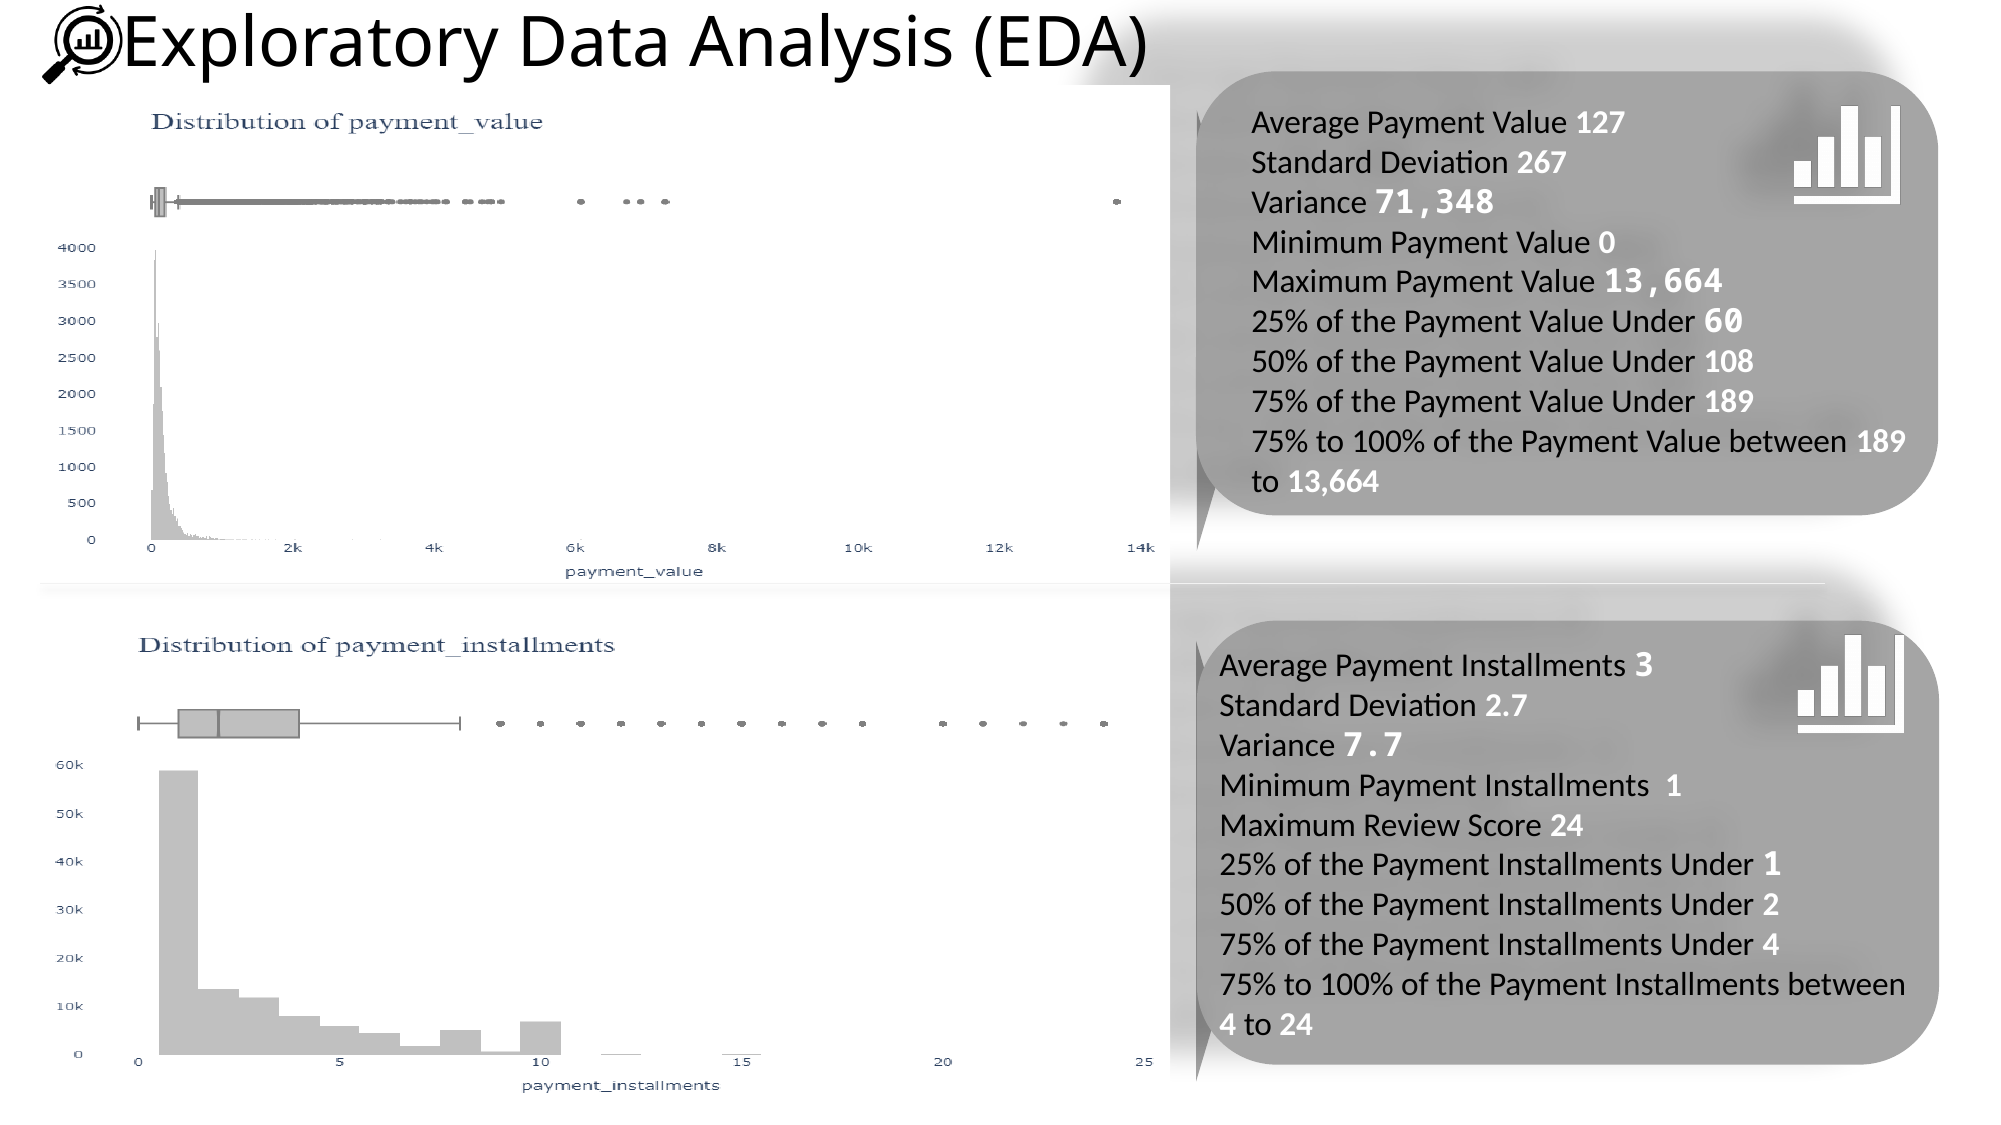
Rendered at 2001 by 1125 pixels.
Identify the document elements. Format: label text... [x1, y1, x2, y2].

text_box [1195, 1070, 1201, 1082]
text_box Exploratory Data Analysis (EDA) [99, 0, 1171, 85]
picture [40, 584, 1171, 1123]
picture [40, 2, 1171, 583]
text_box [1196, 71, 1942, 516]
text_box [1195, 521, 1207, 552]
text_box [1196, 614, 1969, 1065]
